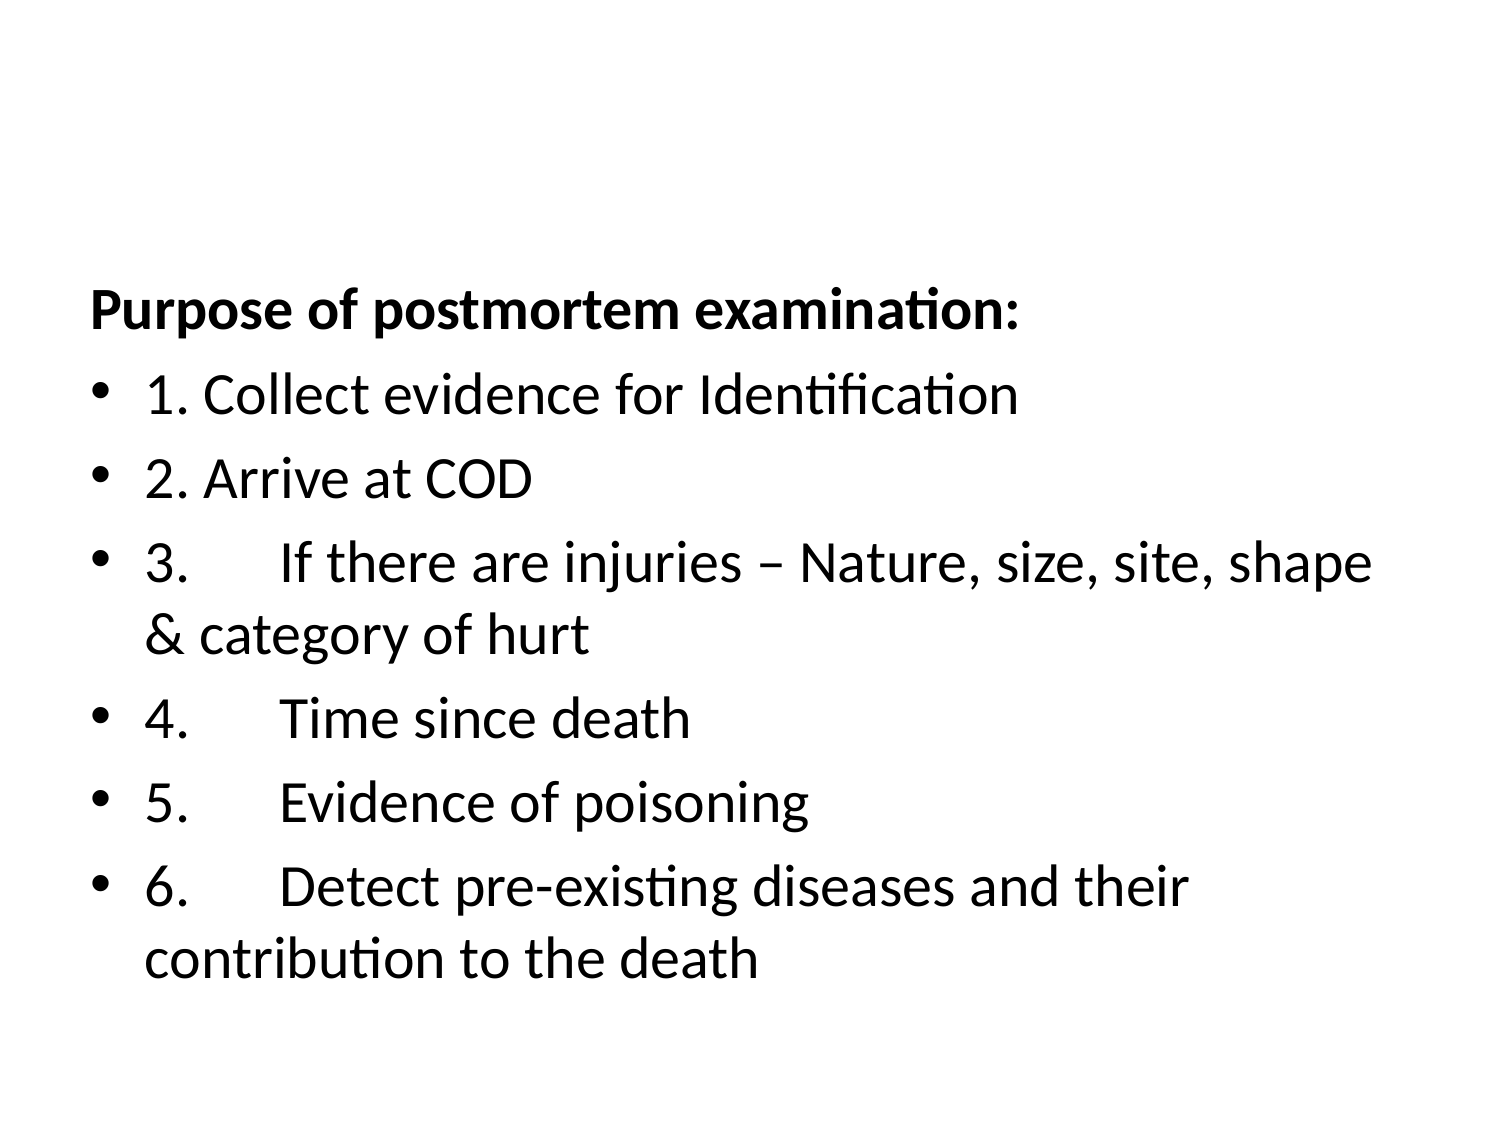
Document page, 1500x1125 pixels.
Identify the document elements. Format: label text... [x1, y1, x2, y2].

list Purpose of postmortem examination: 1. Collect evidence for Identification 2. Arrive at COD 3. If there are injuries – Nature, size, site, shape & category of hurt 4. Time since death 5. Evidence of poisoning 6. Detect pre-existing diseases and their contribution to the death [75, 262, 1425, 1005]
